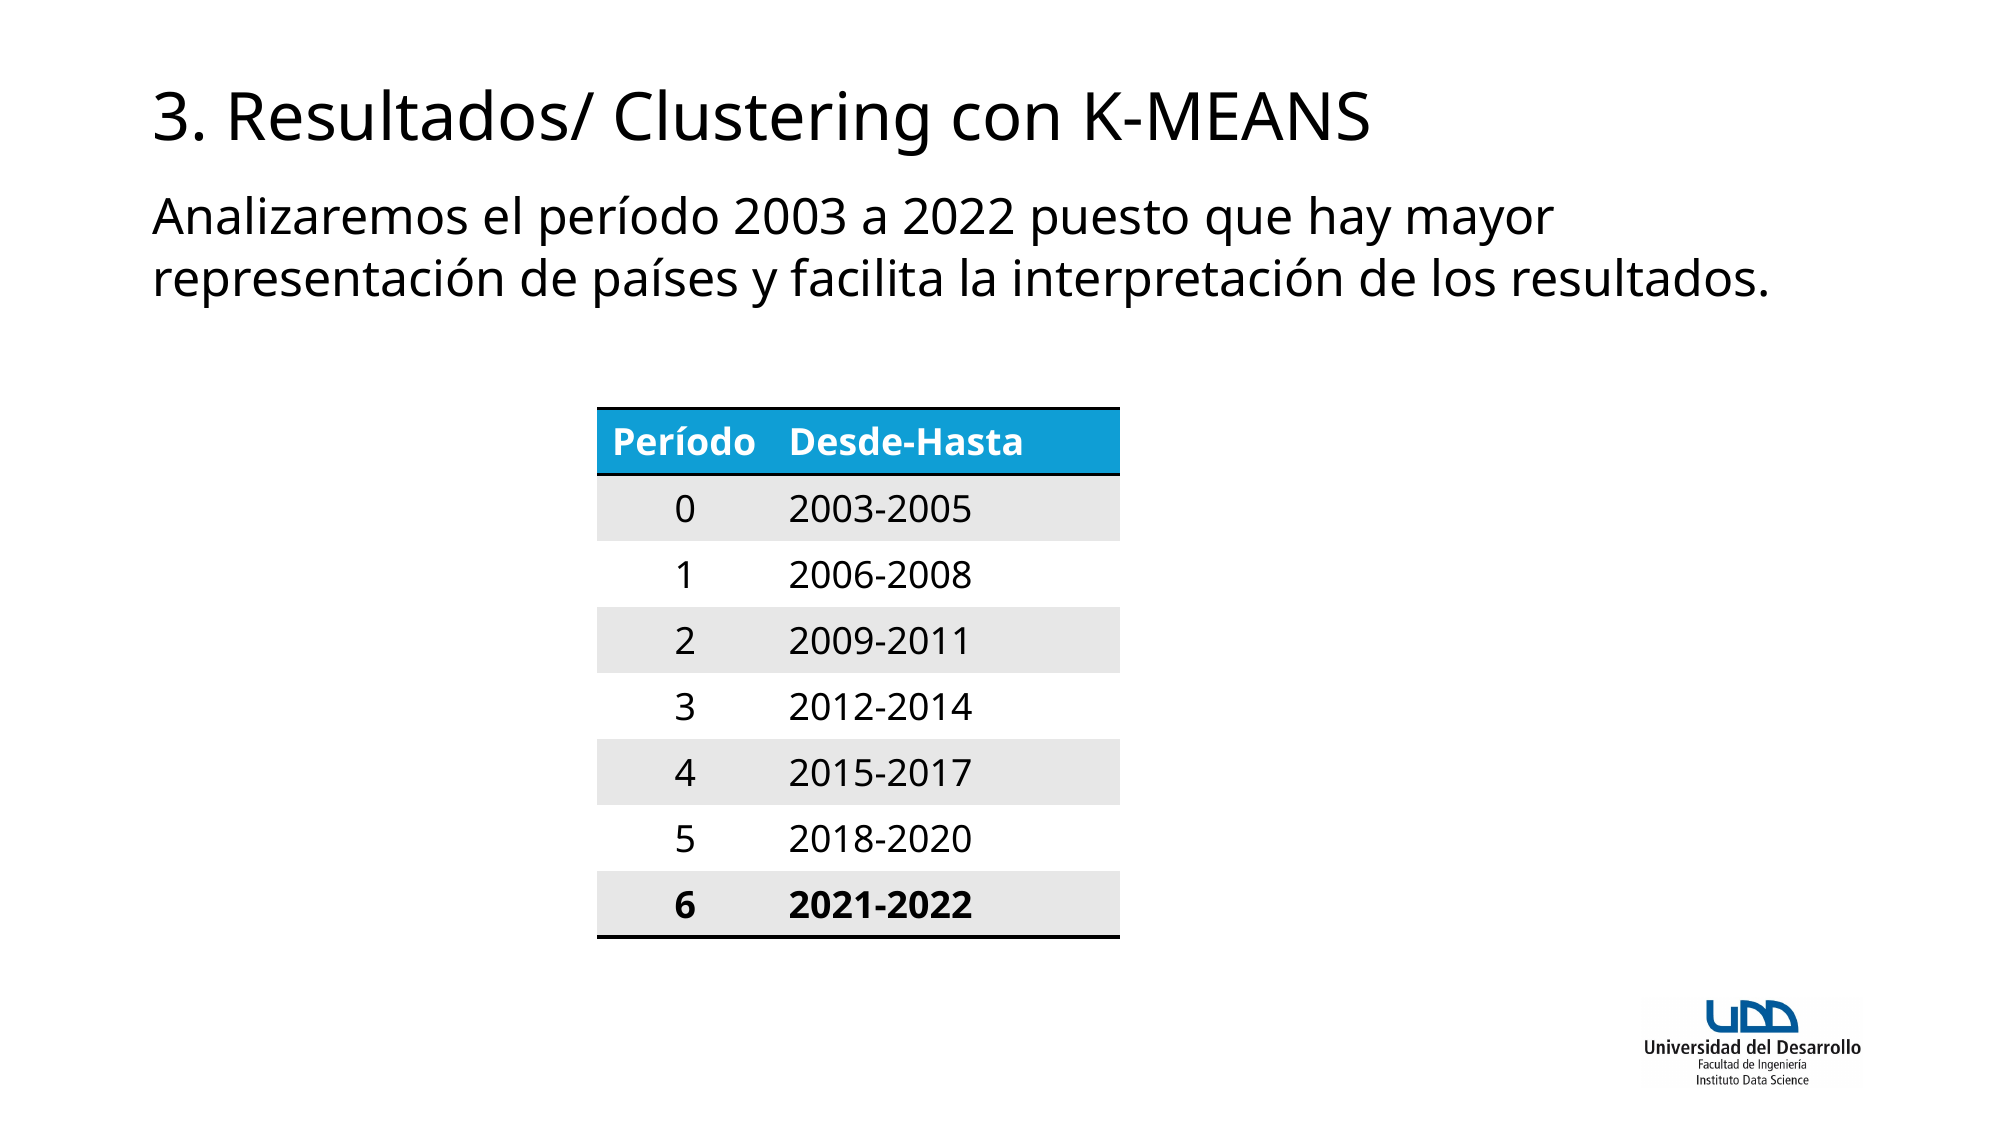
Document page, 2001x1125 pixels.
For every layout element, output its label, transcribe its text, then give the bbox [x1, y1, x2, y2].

table_cell 4 [597, 739, 774, 805]
table_header Desde-Hasta [774, 410, 1120, 473]
table_cell 2015-2017 [774, 739, 1120, 805]
picture [1641, 997, 1863, 1088]
table_cell 2003-2005 [774, 476, 1120, 541]
table_cell 2012-2014 [774, 673, 1120, 739]
table_cell 1 [597, 541, 774, 607]
table_cell 2021-2022 [774, 871, 1120, 935]
table_cell 2006-2008 [774, 541, 1120, 607]
table_header Período [597, 410, 774, 473]
title 3. Resultados/ Clustering con K-MEANS [137, 32, 1863, 176]
table_cell 5 [597, 805, 774, 871]
table_cell 0 [597, 476, 774, 541]
table_cell 3 [597, 673, 774, 739]
table_cell 2009-2011 [774, 607, 1120, 673]
table_cell 2018-2020 [774, 805, 1120, 871]
table_cell 6 [597, 871, 774, 935]
text_box Analizaremos el período 2003 a 2022 puesto que hay mayor representación de países y facilita la interpretación de los resultados. [137, 176, 1863, 318]
table_cell 2 [597, 607, 774, 673]
